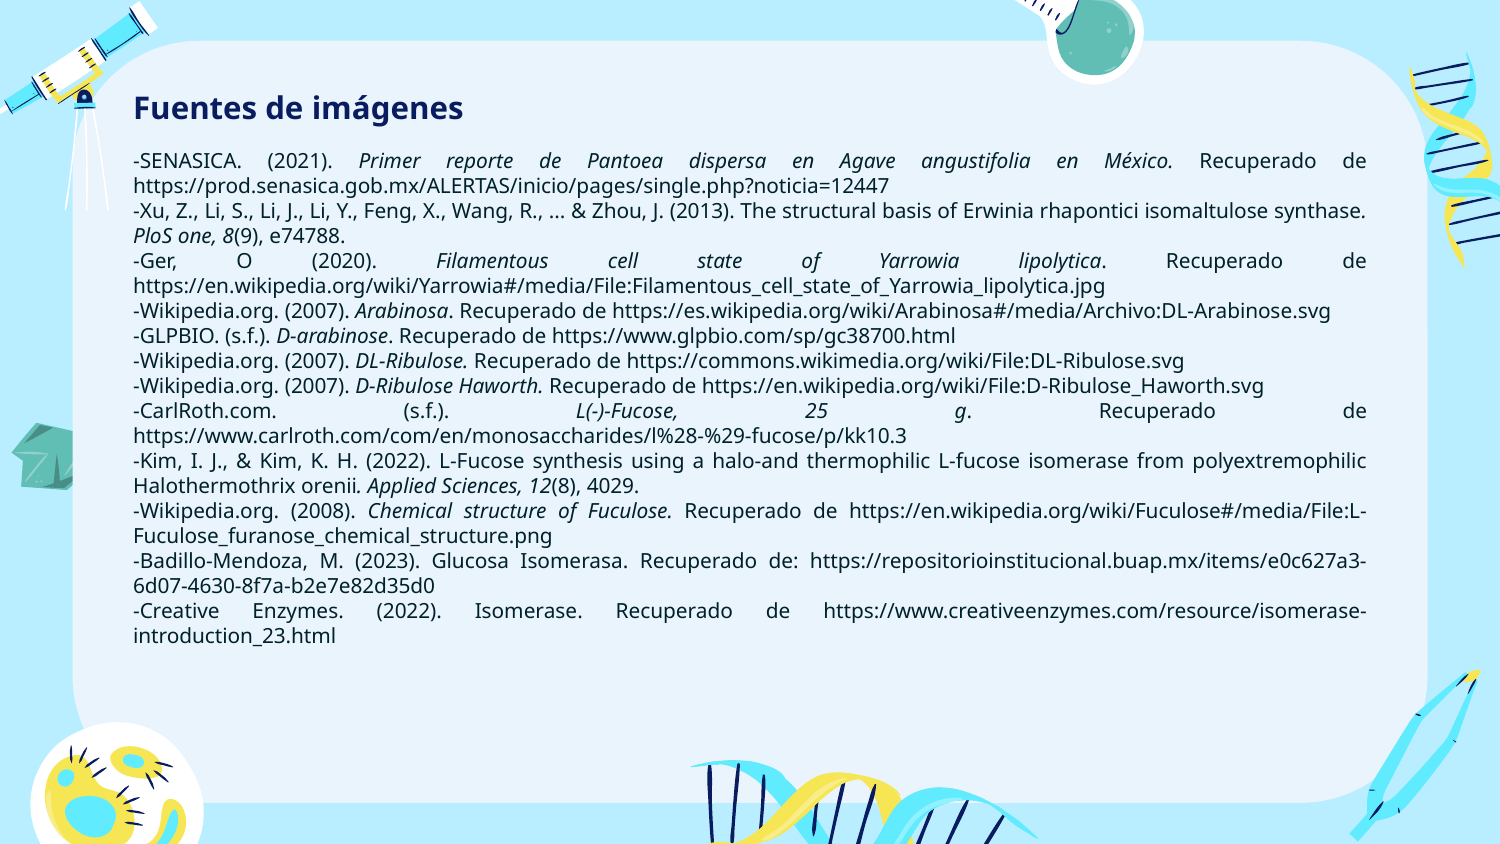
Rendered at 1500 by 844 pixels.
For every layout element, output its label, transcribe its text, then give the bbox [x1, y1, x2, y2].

title Fuentes de imágenes [118, 72, 1382, 133]
list -SENASICA. (2021). Primer reporte de Pantoea dispersa en Agave angustifolia en México. Recuperado de https://prod.senasica.gob.mx/ALERTAS/inicio/pages/single.php?noticia=12447 -Xu, Z., Li, S., Li, J., Li, Y., Feng, X., Wang, R., ... & Zhou, J. (2013). The structural basis of Erwinia rhapontici isomaltulose synthase. PloS one, 8(9), e74788. -Ger, O (2020). Filamentous cell state of Yarrowia lipolytica. Recuperado de https://en.wikipedia.org/wiki/Yarrowia#/media/File:Filamentous_cell_state_of_Yarrowia_lipolytica.jpg -Wikipedia.org. (2007). Arabinosa. Recuperado de https://es.wikipedia.org/wiki/Arabinosa#/media/Archivo:DL-Arabinose.svg -GLPBIO. (s.f.). D-arabinose. Recuperado de https://www.glpbio.com/sp/gc38700.html -Wikipedia.org. (2007). DL-Ribulose. Recuperado de https://commons.wikimedia.org/wiki/File:DL-Ribulose.svg -Wikipedia.org. (2007). D-Ribulose Haworth. Recuperado de https://en.wikipedia.org/wiki/File:D-Ribulose_Haworth.svg -CarlRoth.com. (s.f.). L(-)-Fucose, 25 g. Recuperado de https://www.carlroth.com/com/en/monosaccharides/l%28-%29-fucose/p/kk10.3 -Kim, I. J., & Kim, K. H. (2022). L-Fucose synthesis using a halo-and thermophilic L-fucose isomerase from polyextremophilic Halothermothrix orenii. Applied Sciences, 12(8), 4029. -Wikipedia.org. (2008). Chemical structure of Fuculose. Recuperado de https://en.wikipedia.org/wiki/Fuculose#/media/File:L-Fuculose_furanose_chemical_structure.png -Badillo-Mendoza, M. (2023). Glucosa Isomerasa. Recuperado de: https://repositorioinstitucional.buap.mx/items/e0c627a3-6d07-4630-8f7a-b2e7e82d35d0 -Creative Enzymes. (2022). Isomerase. Recuperado de https://www.creativeenzymes.com/resource/isomerase-introduction_23.html [118, 133, 1382, 760]
